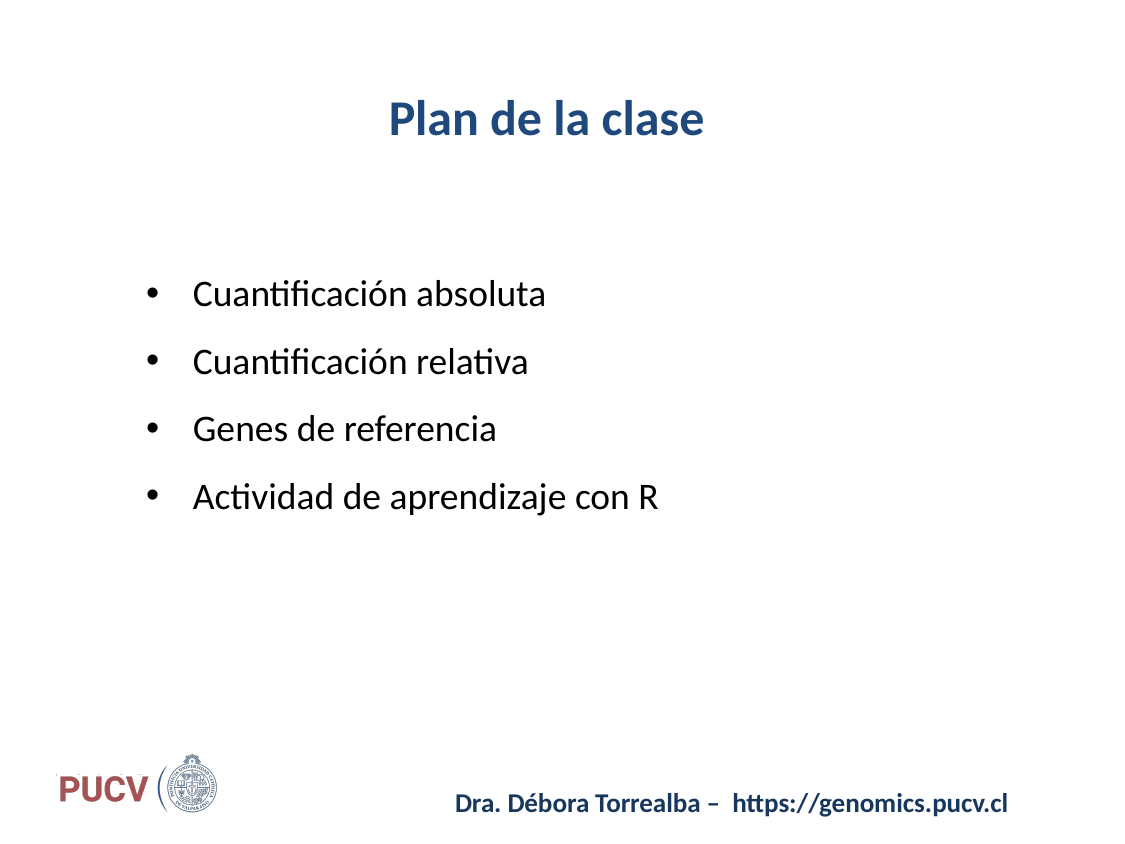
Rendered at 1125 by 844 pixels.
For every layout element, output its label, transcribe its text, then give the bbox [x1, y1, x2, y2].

picture [56, 748, 224, 818]
title Plan de la clase [167, 60, 927, 171]
text_box Cuantificación absoluta Cuantificación relativa Genes de referencia Actividad de aprendizaje con R [131, 239, 994, 525]
